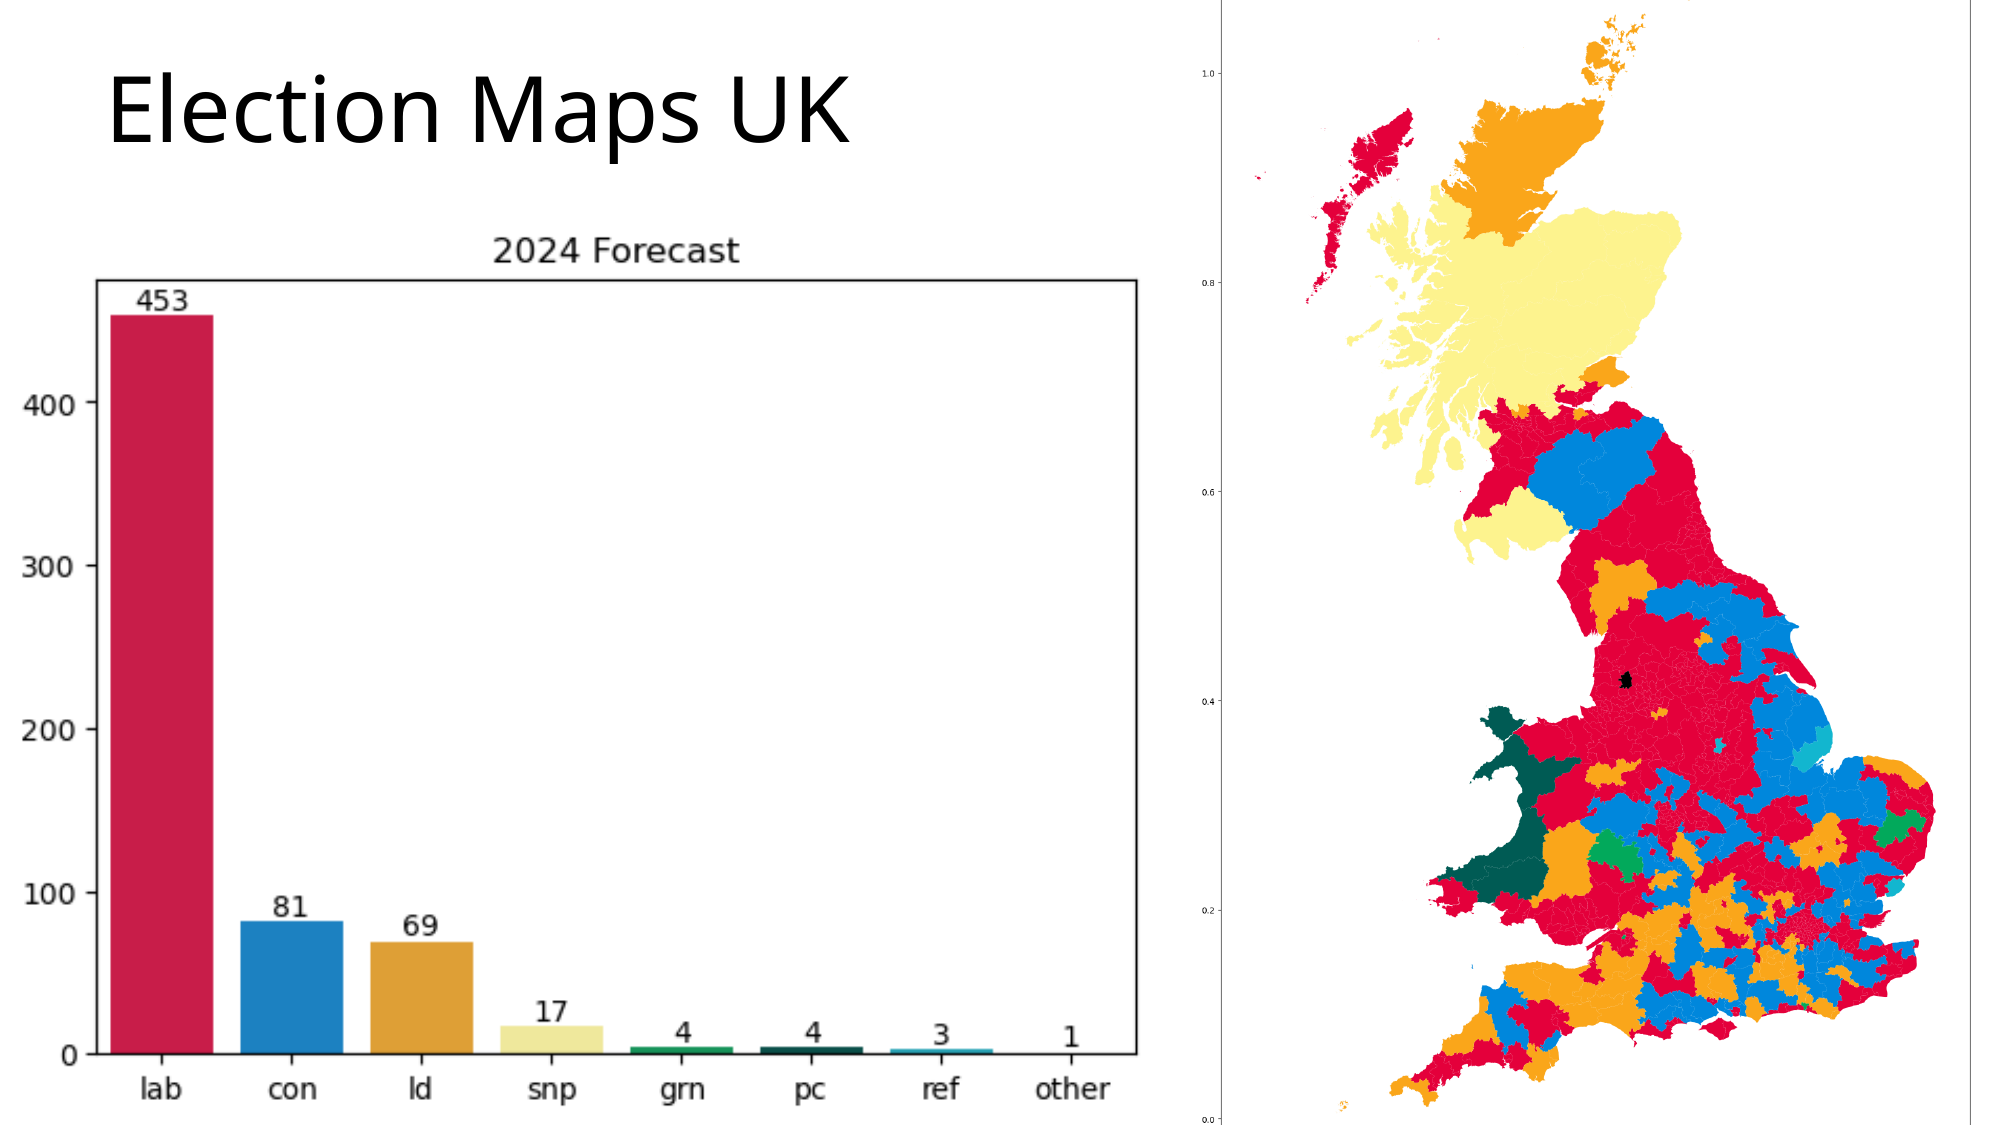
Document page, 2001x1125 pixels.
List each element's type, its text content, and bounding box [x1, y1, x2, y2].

picture [0, 216, 1158, 1125]
picture [1194, 0, 1975, 1125]
title Election Maps UK [90, 4, 1194, 222]
